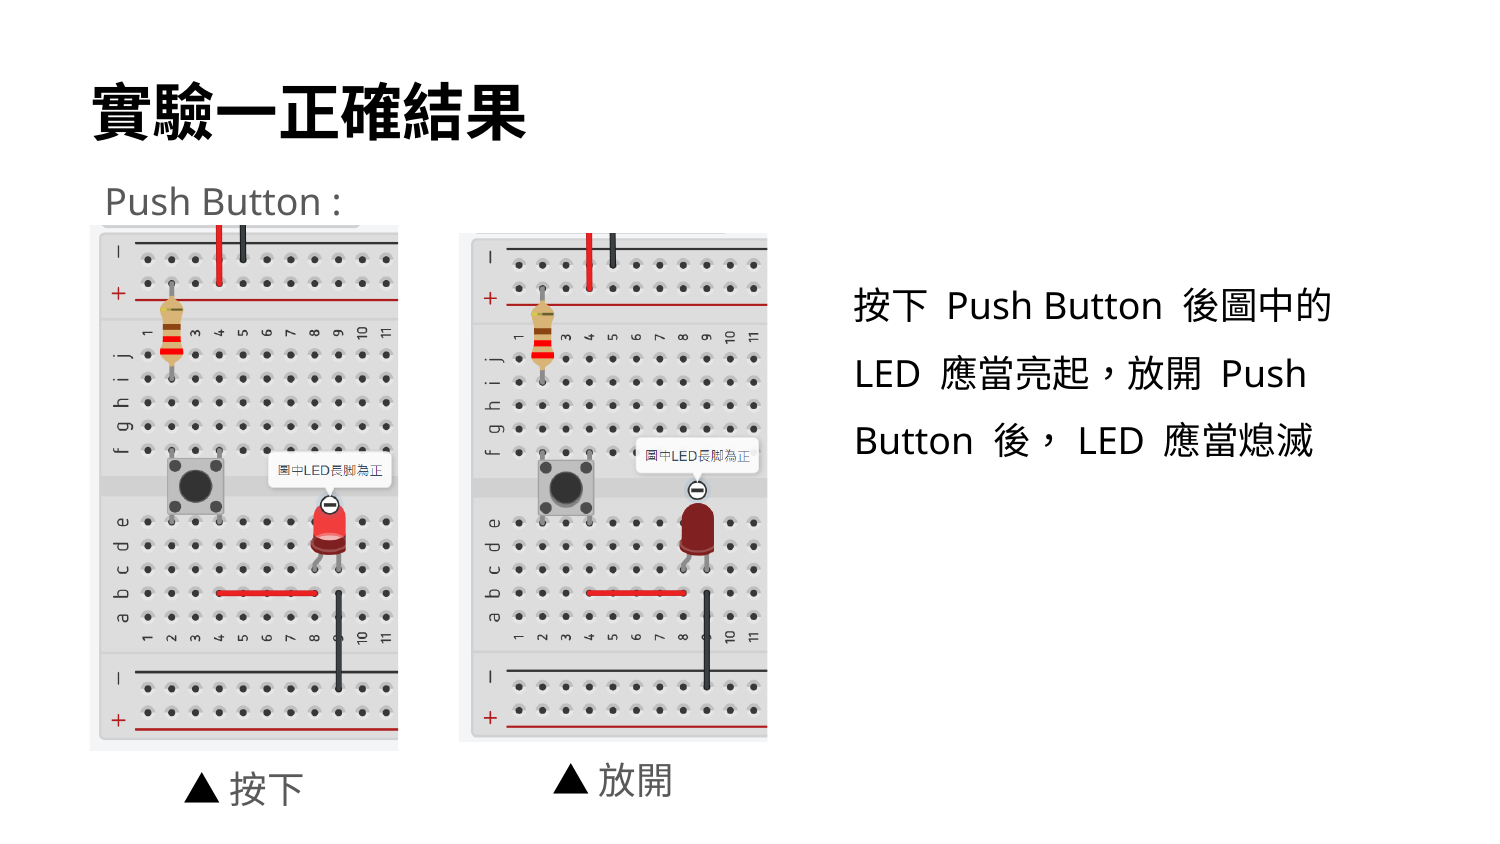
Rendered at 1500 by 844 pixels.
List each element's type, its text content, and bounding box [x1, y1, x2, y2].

picture [89, 224, 399, 751]
text_box 按下 Push Button 後圖中的 LED 應當亮起，放開 Push Button 後，LED 應當熄滅 [838, 244, 1367, 470]
text_box ▲按下 [138, 760, 349, 835]
text_box ▲放開 [507, 749, 719, 826]
text_box Push Button : [89, 162, 768, 245]
picture [458, 233, 768, 742]
title 實驗一正確結果 [54, 55, 564, 163]
